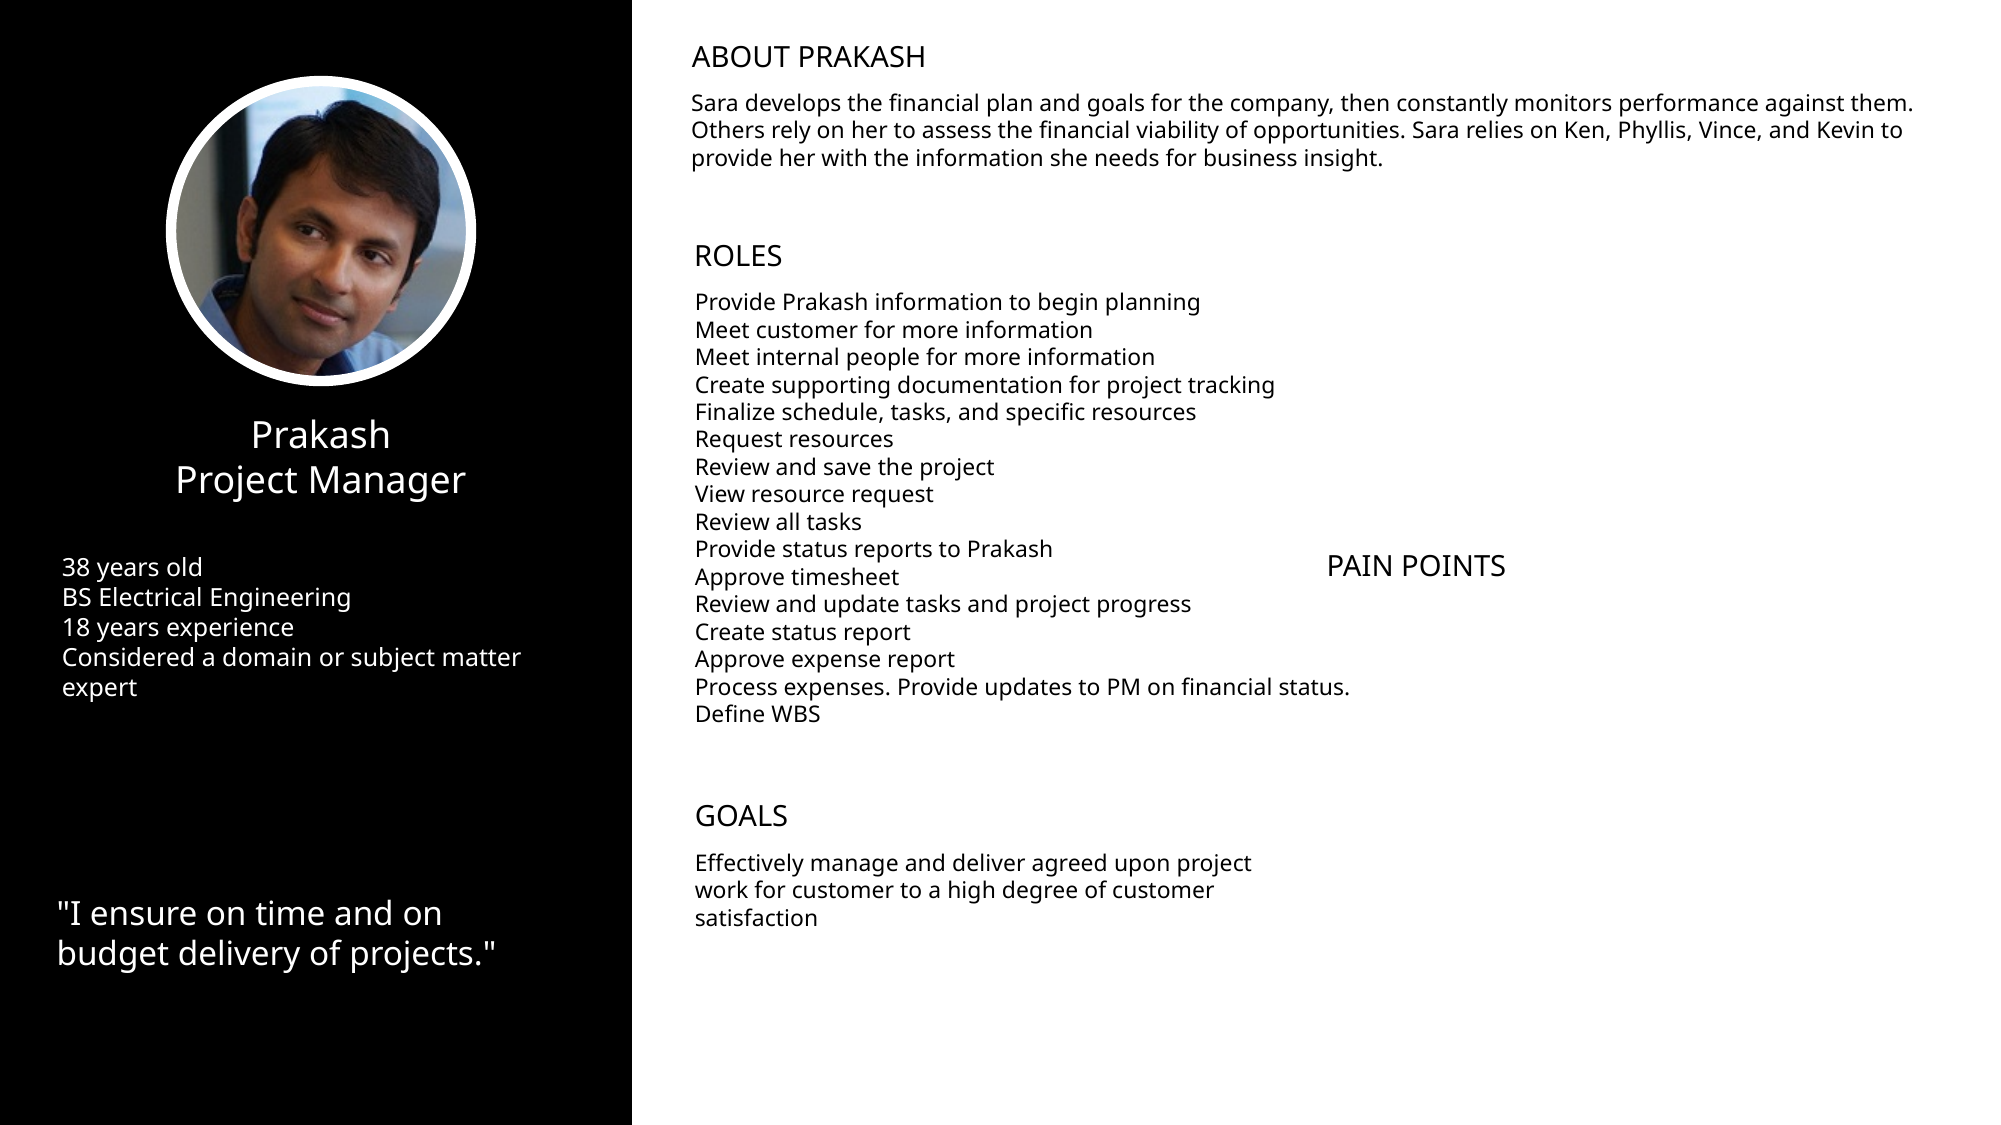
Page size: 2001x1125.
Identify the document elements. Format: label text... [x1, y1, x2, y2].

text_box Provide Prakash information to begin planning Meet customer for more information Meet internal people for more information Create supporting documentation for project tracking Finalize schedule, tasks, and specific resources Request resources Review and save the project View resource request Review all tasks Provide status reports to Prakash Approve timesheet Review and update tasks and project progress Create status report Approve expense report Process expenses. Provide updates to PM on financial status. Define WBS [680, 280, 1959, 735]
text_box Effectively manage and deliver agreed upon project work for customer to a high degree of customer satisfaction [680, 840, 1313, 938]
text_box ROLES [679, 229, 798, 280]
text_box ABOUT PRAKASH [677, 30, 942, 81]
text_box GOALS [680, 790, 804, 841]
picture [170, 80, 471, 381]
text_box 38 years old BS Electrical Engineering 18 years experience Considered a domain or subject matter expert [47, 543, 576, 709]
text_box Sara develops the financial plan and goals for the company, then constantly monitors performance against them. Others rely on her to assess the financial viability of opportunities. Sara relies on Ken, Phyllis, Vince, and Kevin to provide her with the information she needs for business insight. [676, 81, 1958, 179]
text_box [0, 0, 632, 1125]
text_box "I ensure on time and on budget delivery of projects." [41, 884, 576, 980]
text_box Prakash Project Manager [160, 403, 482, 509]
